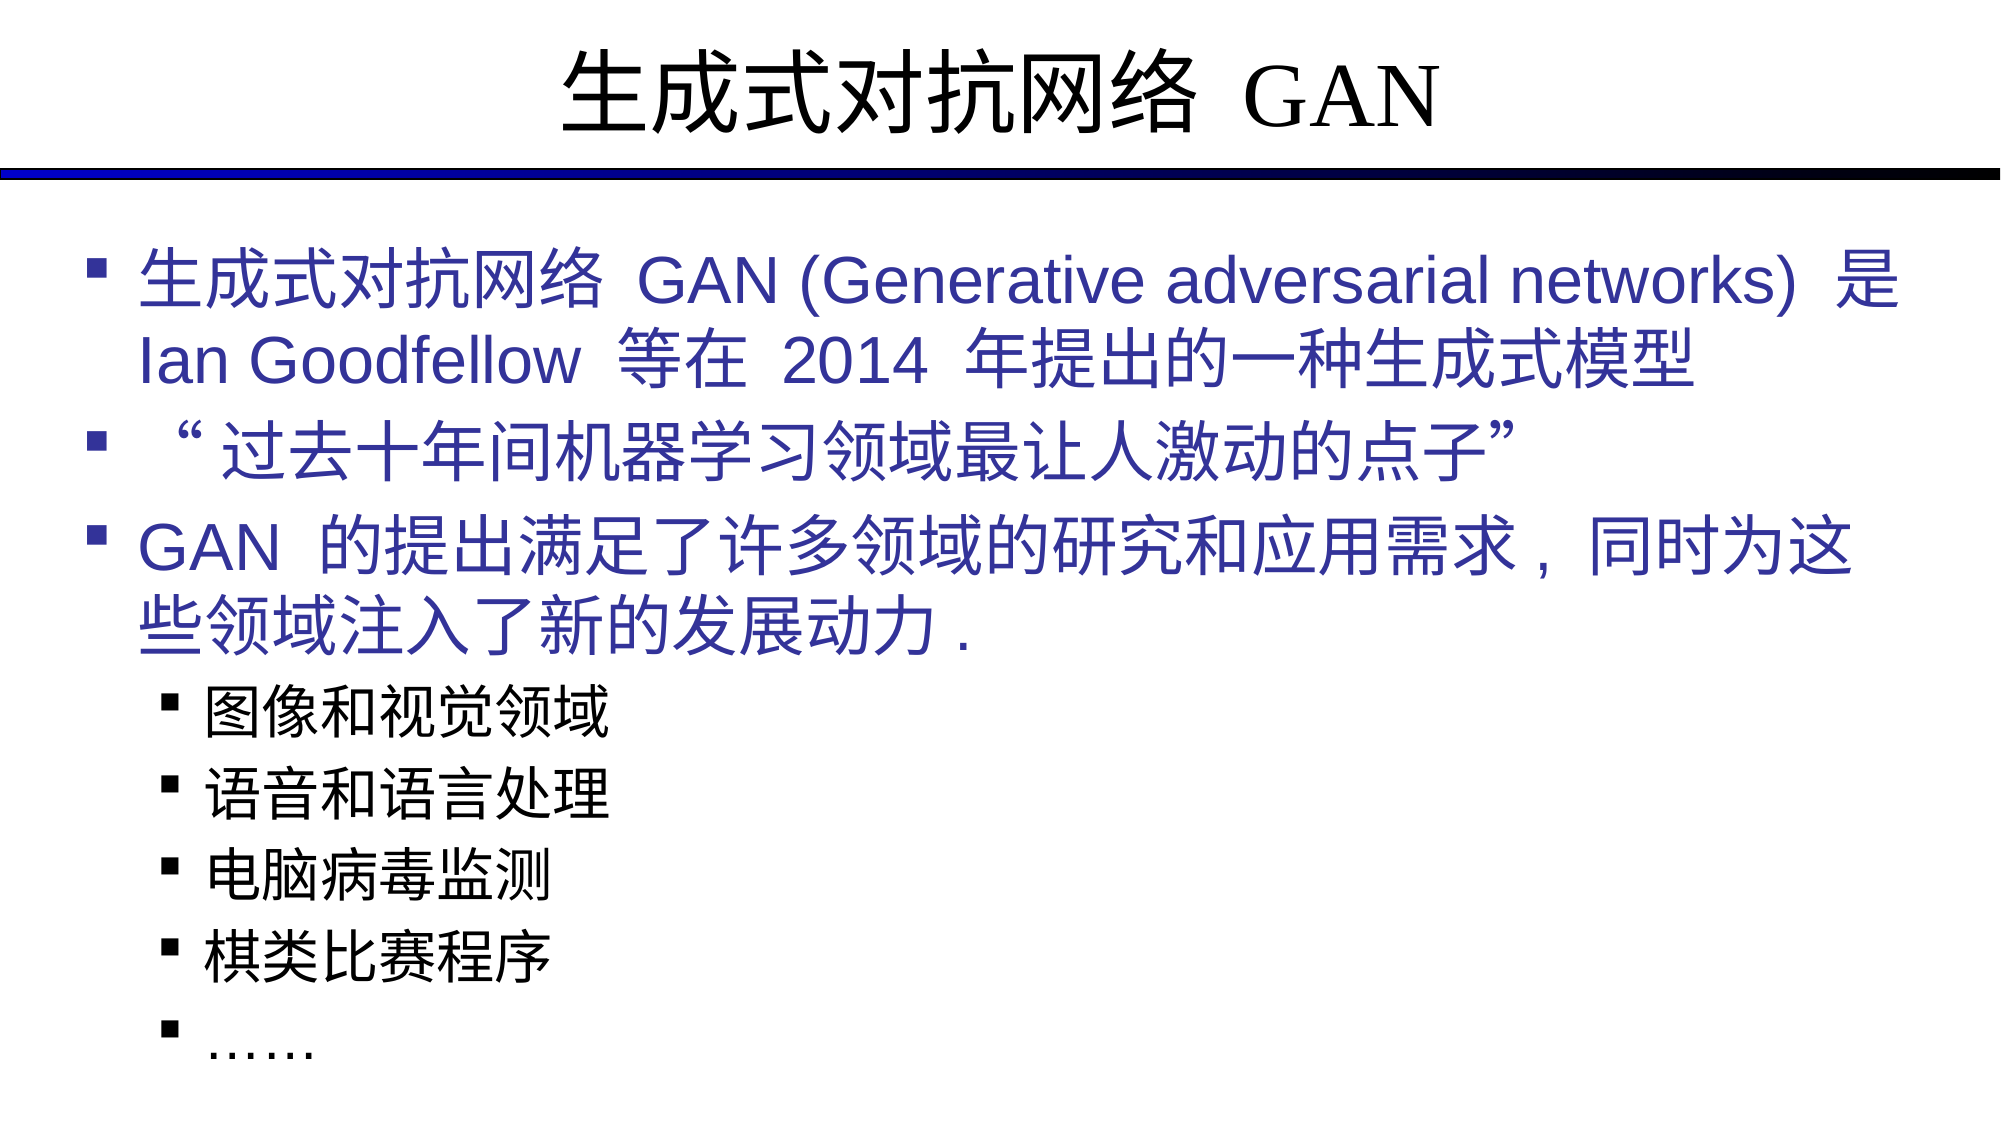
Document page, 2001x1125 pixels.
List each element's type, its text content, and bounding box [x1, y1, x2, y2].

title 生成式对抗网络 GAN [0, 0, 2000, 184]
list 生成式对抗网络 GAN (Generative adversarial networks) 是 Ian Goodfellow 等在 2014 年提出的一种生成式模型 “过去十年间机器学习领域最让人激动的点子” GAN 的提出满足了许多领域的研究和应用需求, 同时为这些领域注入了新的发展动力. 图像和视觉领域 语音和语言处理 电脑病毒监测 棋类比赛程序 …… [66, 228, 1934, 1006]
